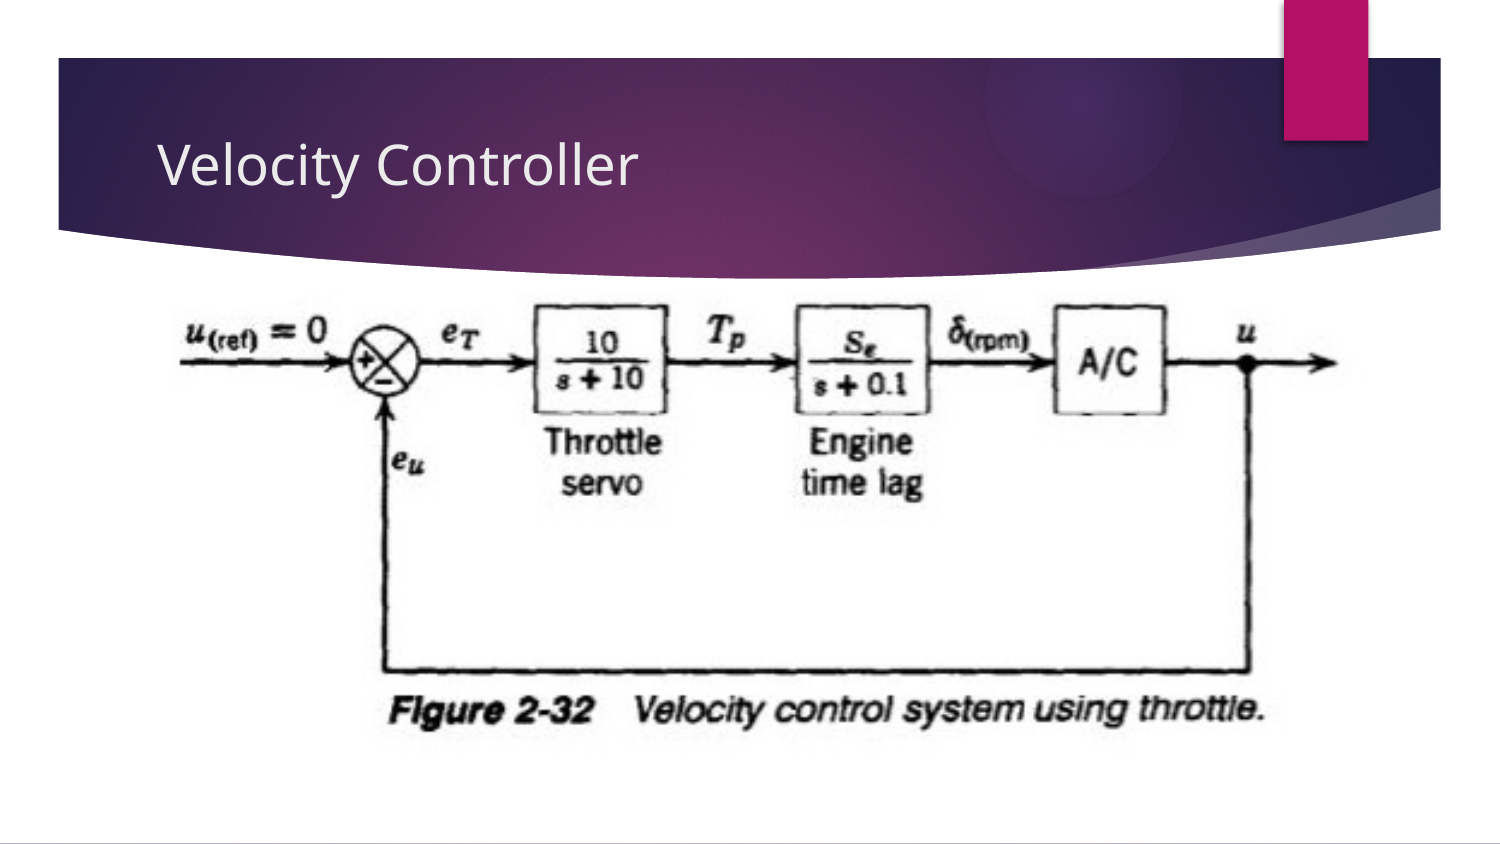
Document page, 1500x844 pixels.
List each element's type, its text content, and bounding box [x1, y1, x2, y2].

title Velocity Controller [142, 119, 1220, 207]
picture [170, 291, 1377, 754]
